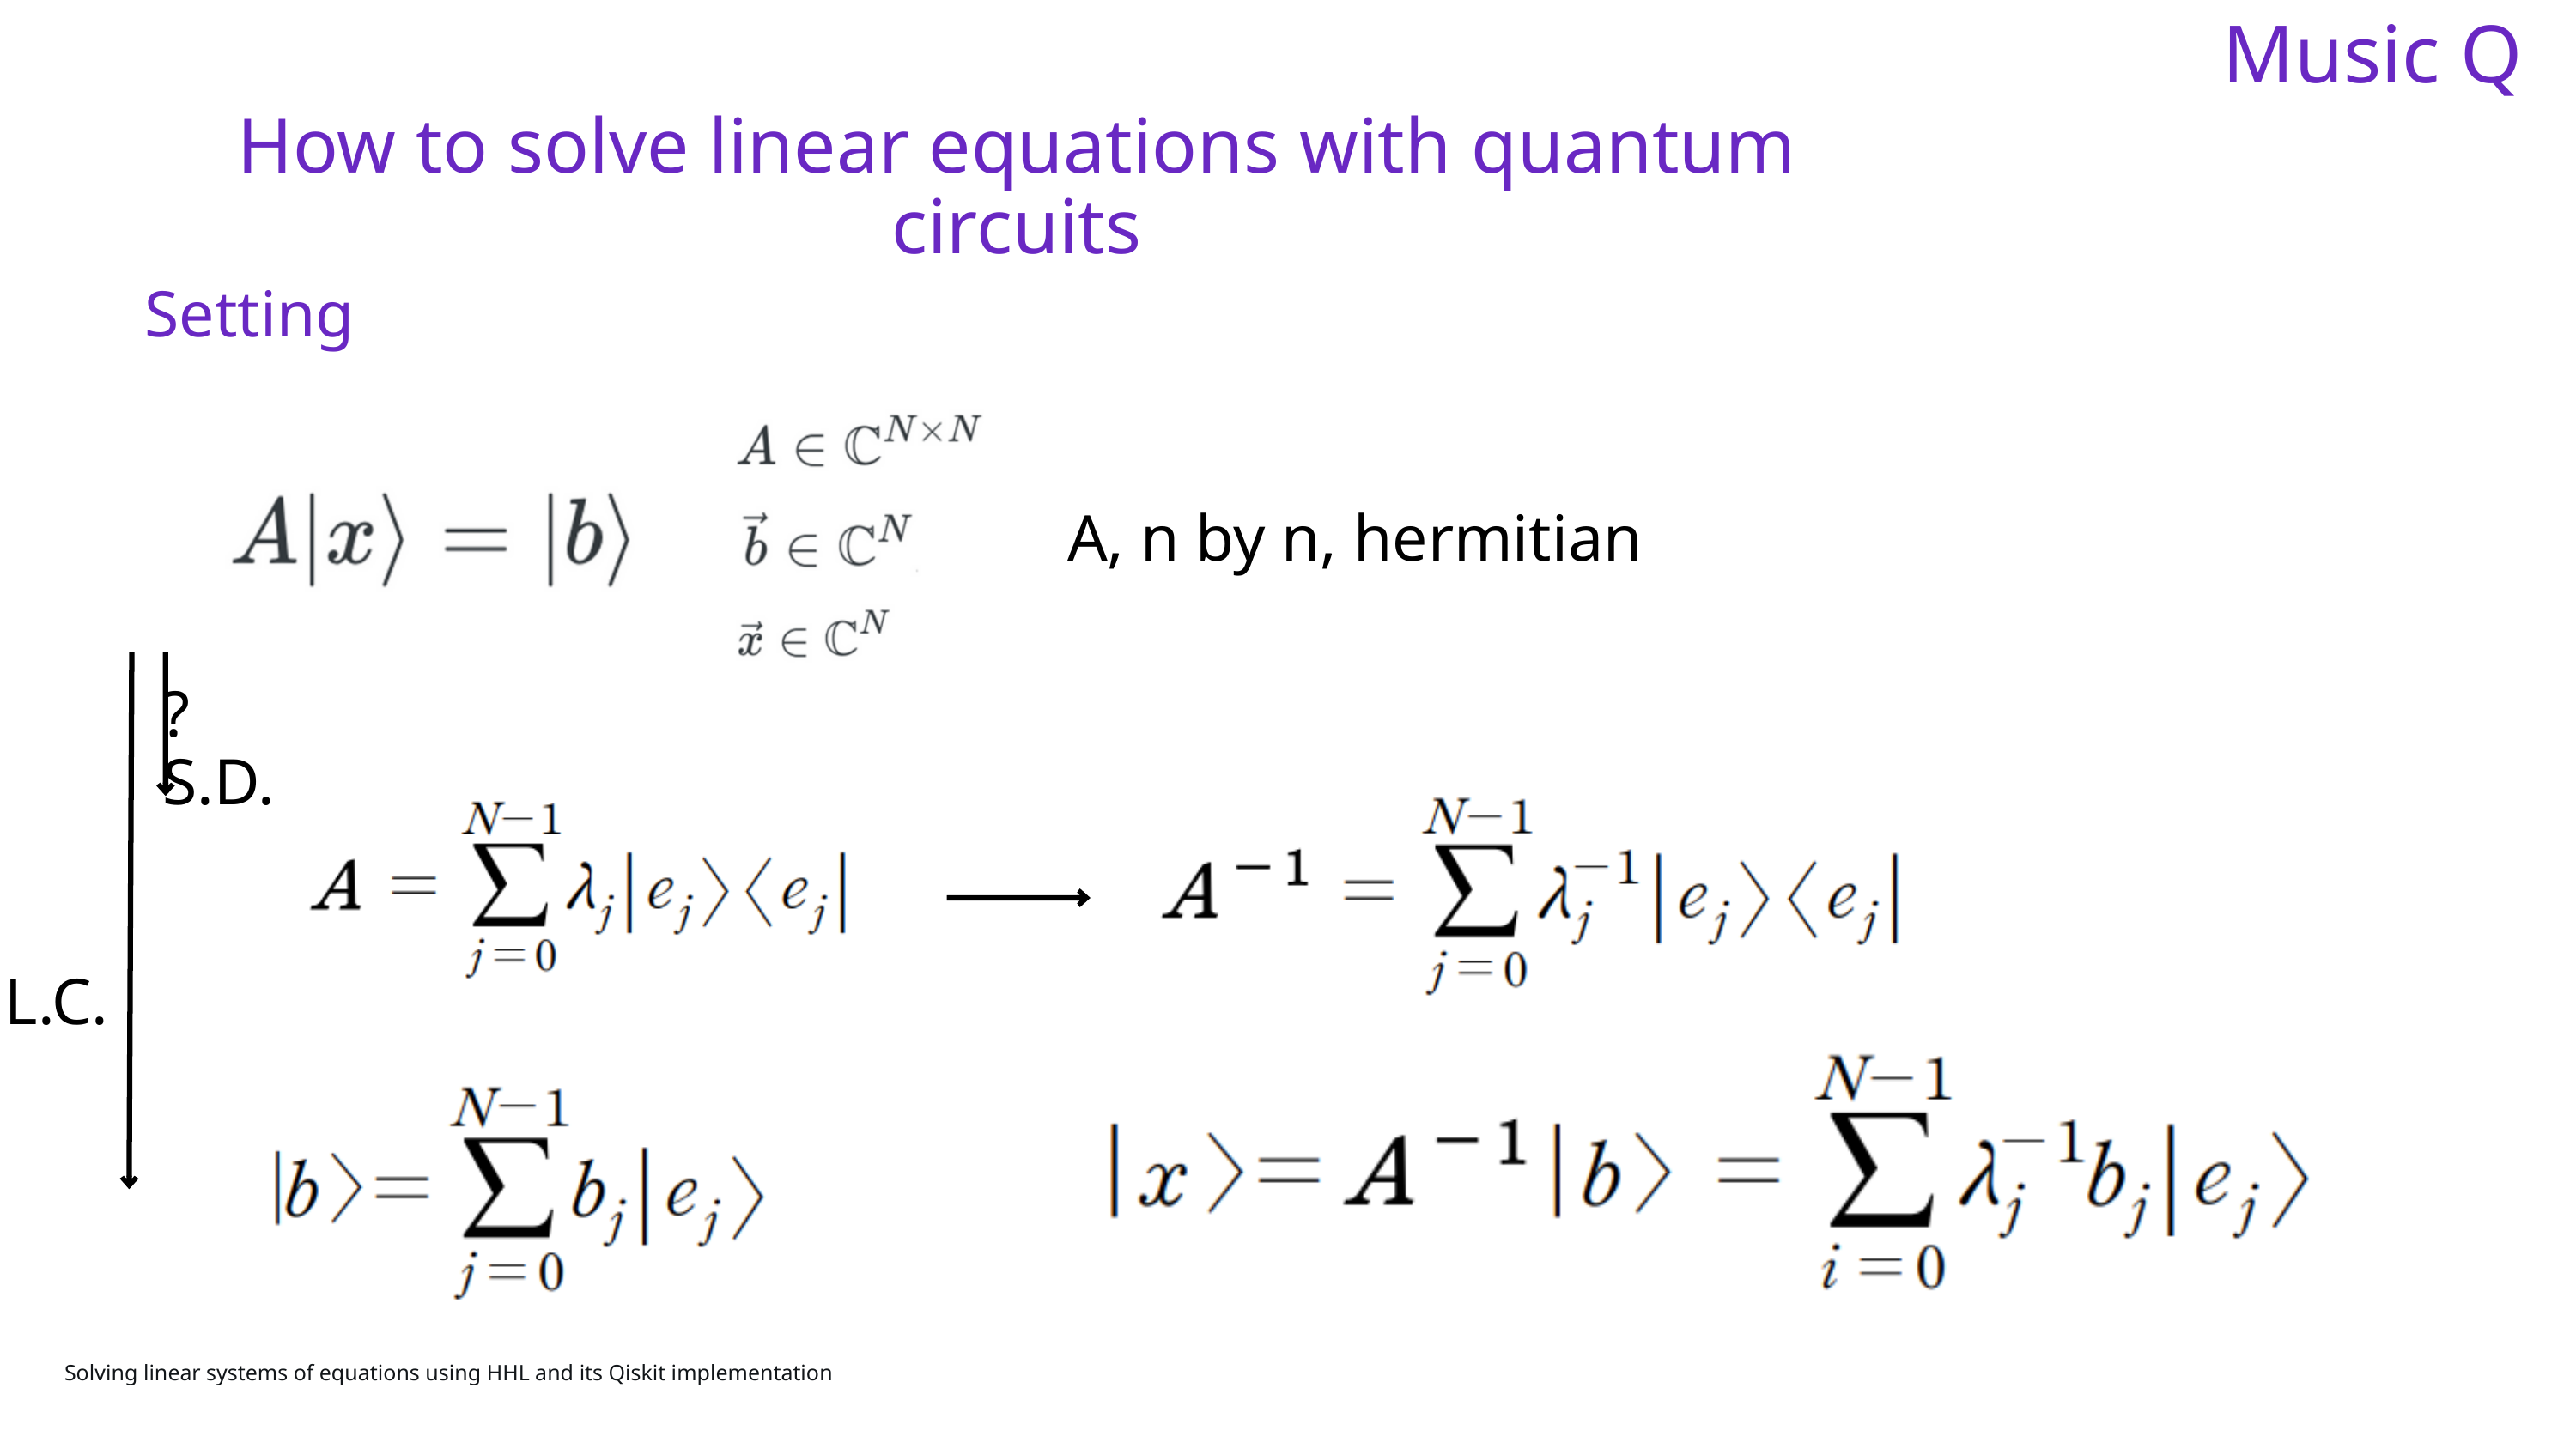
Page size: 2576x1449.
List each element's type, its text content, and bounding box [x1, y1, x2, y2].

text_box [1031, 1040, 2349, 1304]
text_box ?S.D. [162, 682, 293, 818]
text_box Setting [144, 281, 1211, 349]
text_box [281, 789, 886, 980]
text_box [736, 398, 984, 676]
text_box [946, 891, 1091, 905]
text_box A, n by n, hermitian [1067, 505, 2576, 574]
text_box L.C. [4, 968, 135, 1037]
text_box How to solve linear equations with quantum circuits [144, 106, 1888, 270]
text_box [1118, 789, 1947, 1002]
text_box Music Q [2045, 12, 2576, 99]
text_box [123, 1037, 136, 1190]
text_box [228, 1074, 807, 1304]
text_box [222, 472, 653, 603]
text_box Solving linear systems of equations using HHL and its Qiskit implementation [64, 1359, 1224, 1385]
